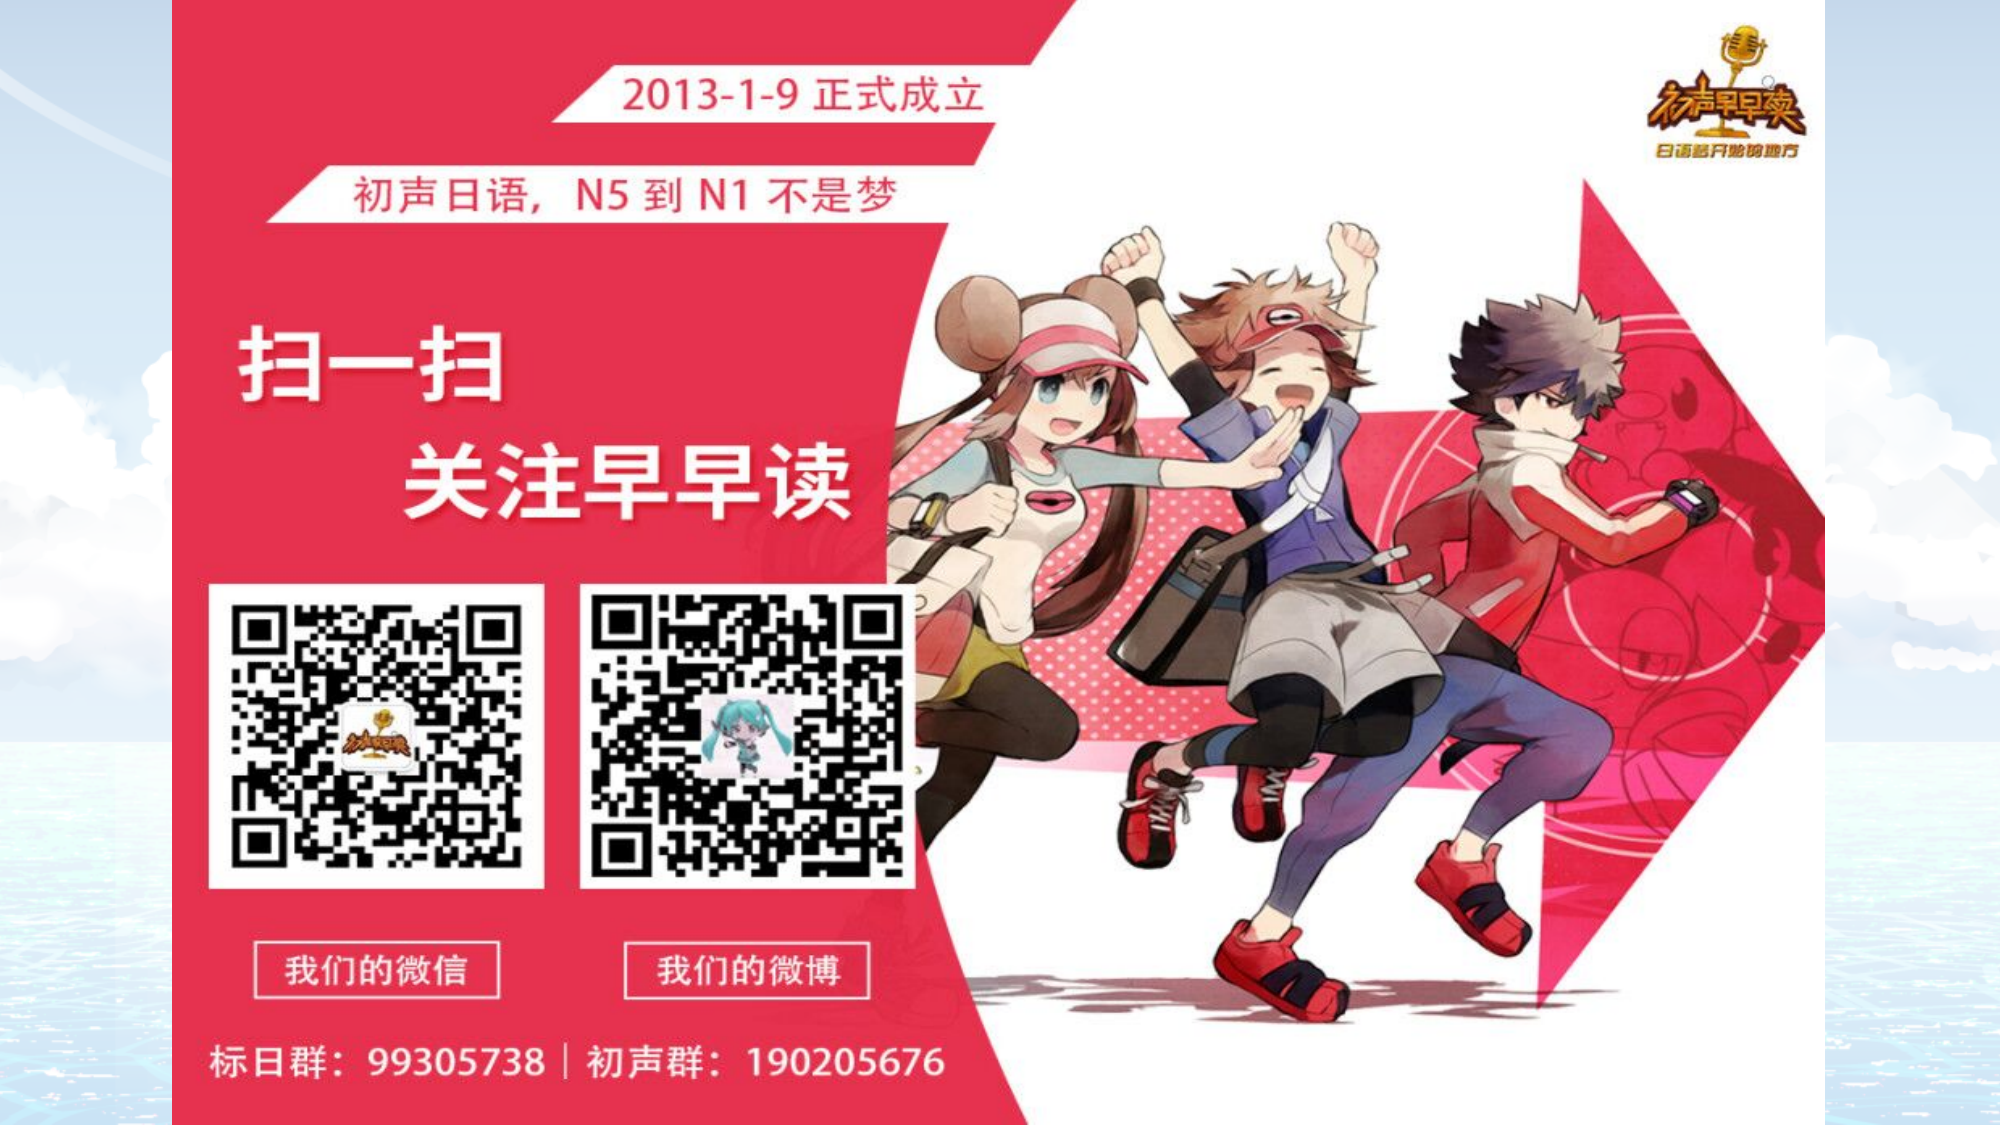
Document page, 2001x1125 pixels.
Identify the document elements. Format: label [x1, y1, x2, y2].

picture [172, 0, 1825, 1125]
